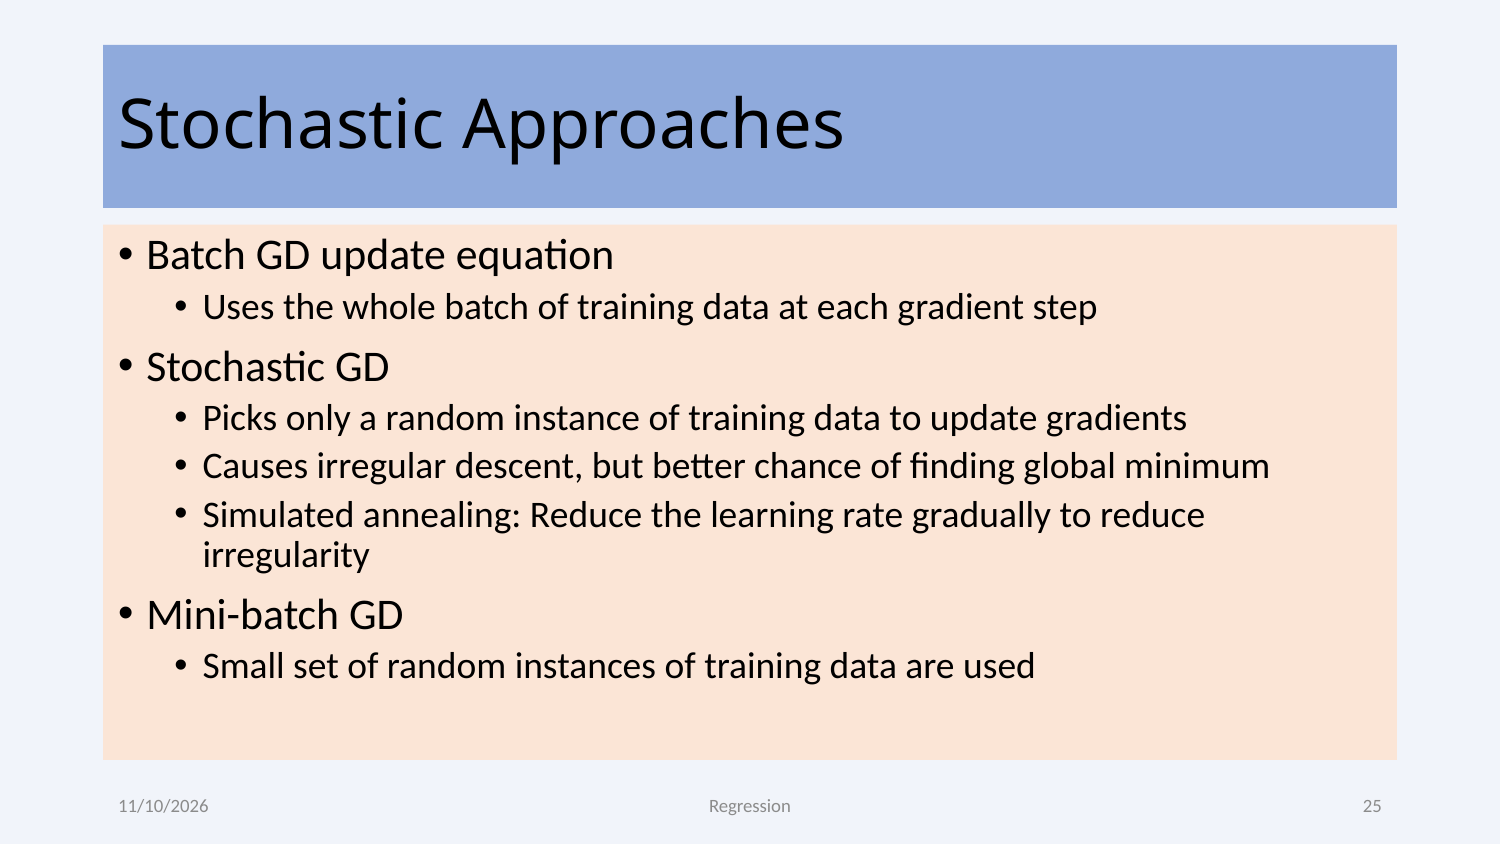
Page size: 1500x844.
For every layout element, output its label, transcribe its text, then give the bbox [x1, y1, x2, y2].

footer Regression [496, 782, 1004, 827]
list Batch GD update equation Uses the whole batch of training data at each gradient step Stochastic GD Picks only a random instance of training data to update gradients Causes irregular descent, but better chance of finding global minimum Simulated annealing: Reduce the learning rate gradually to reduce irregularity Mini-batch GD Small set of random instances of training data are used [103, 224, 1397, 760]
title Stochastic Approaches [103, 44, 1397, 208]
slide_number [103, 782, 441, 827]
slide_number 25 [1059, 782, 1397, 827]
